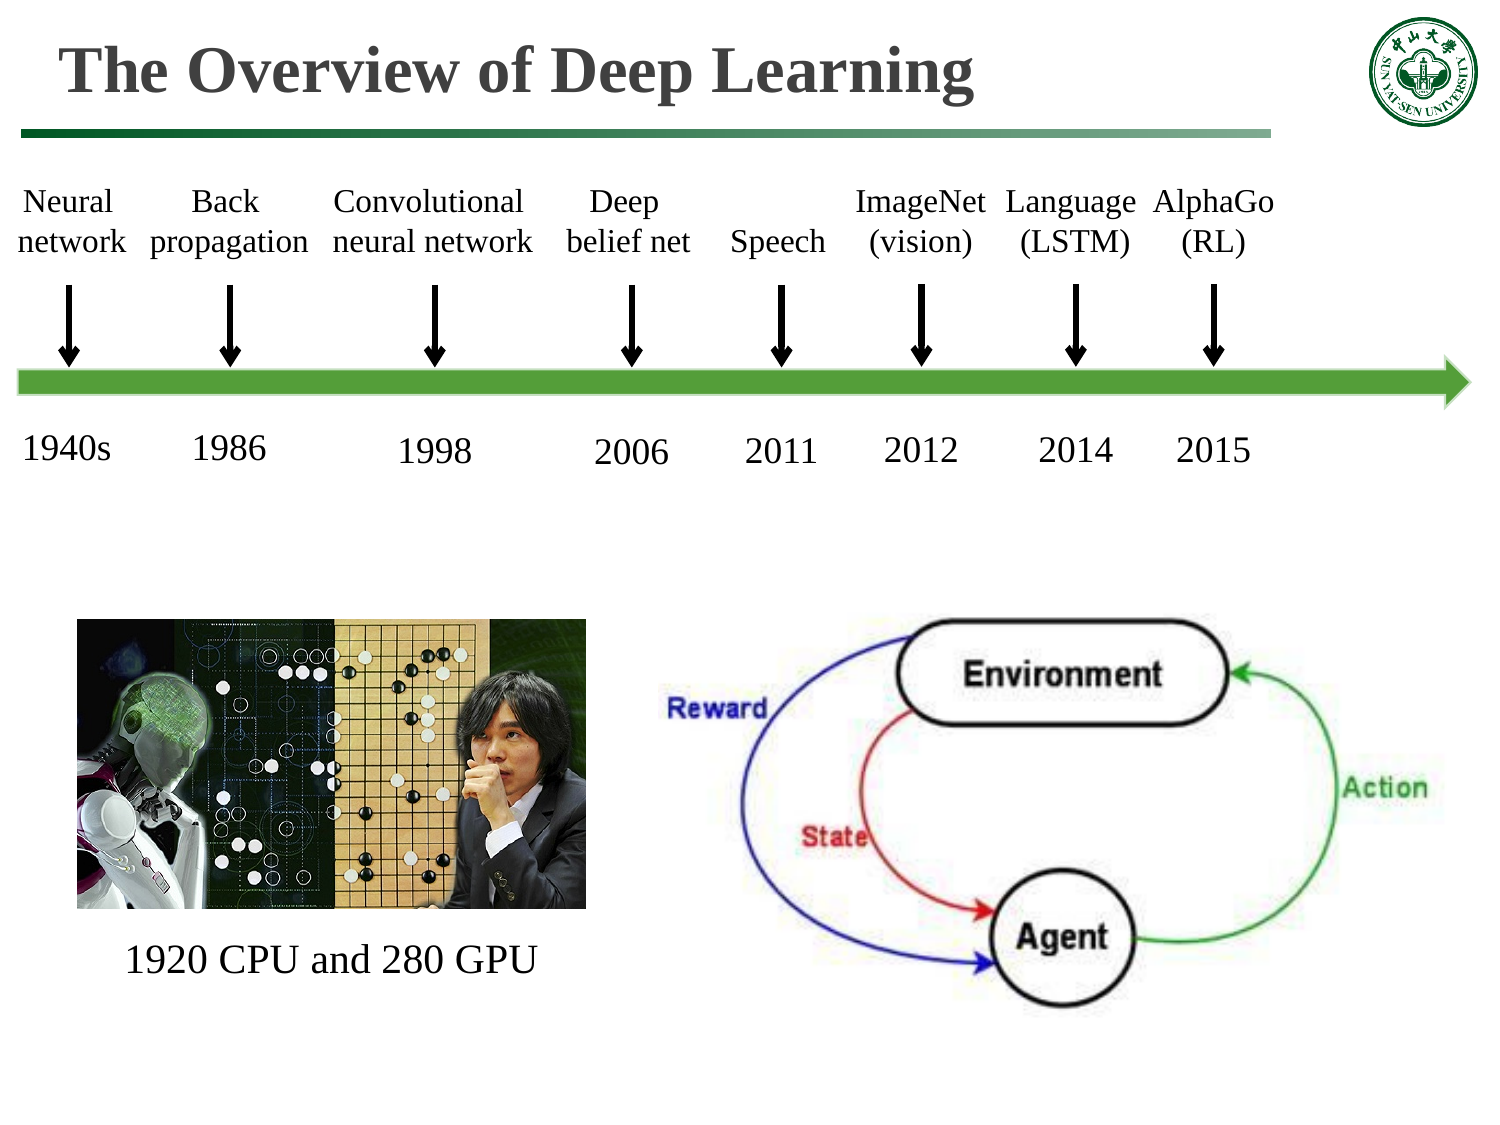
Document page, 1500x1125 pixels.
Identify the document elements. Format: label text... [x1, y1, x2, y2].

picture [1350, 0, 1500, 140]
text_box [0, 171, 1471, 481]
text_box 1920 CPU and 280 GPU [109, 924, 554, 990]
picture [77, 619, 586, 909]
picture [658, 603, 1447, 1020]
text_box The Overview of Deep Learning [43, 18, 1344, 114]
